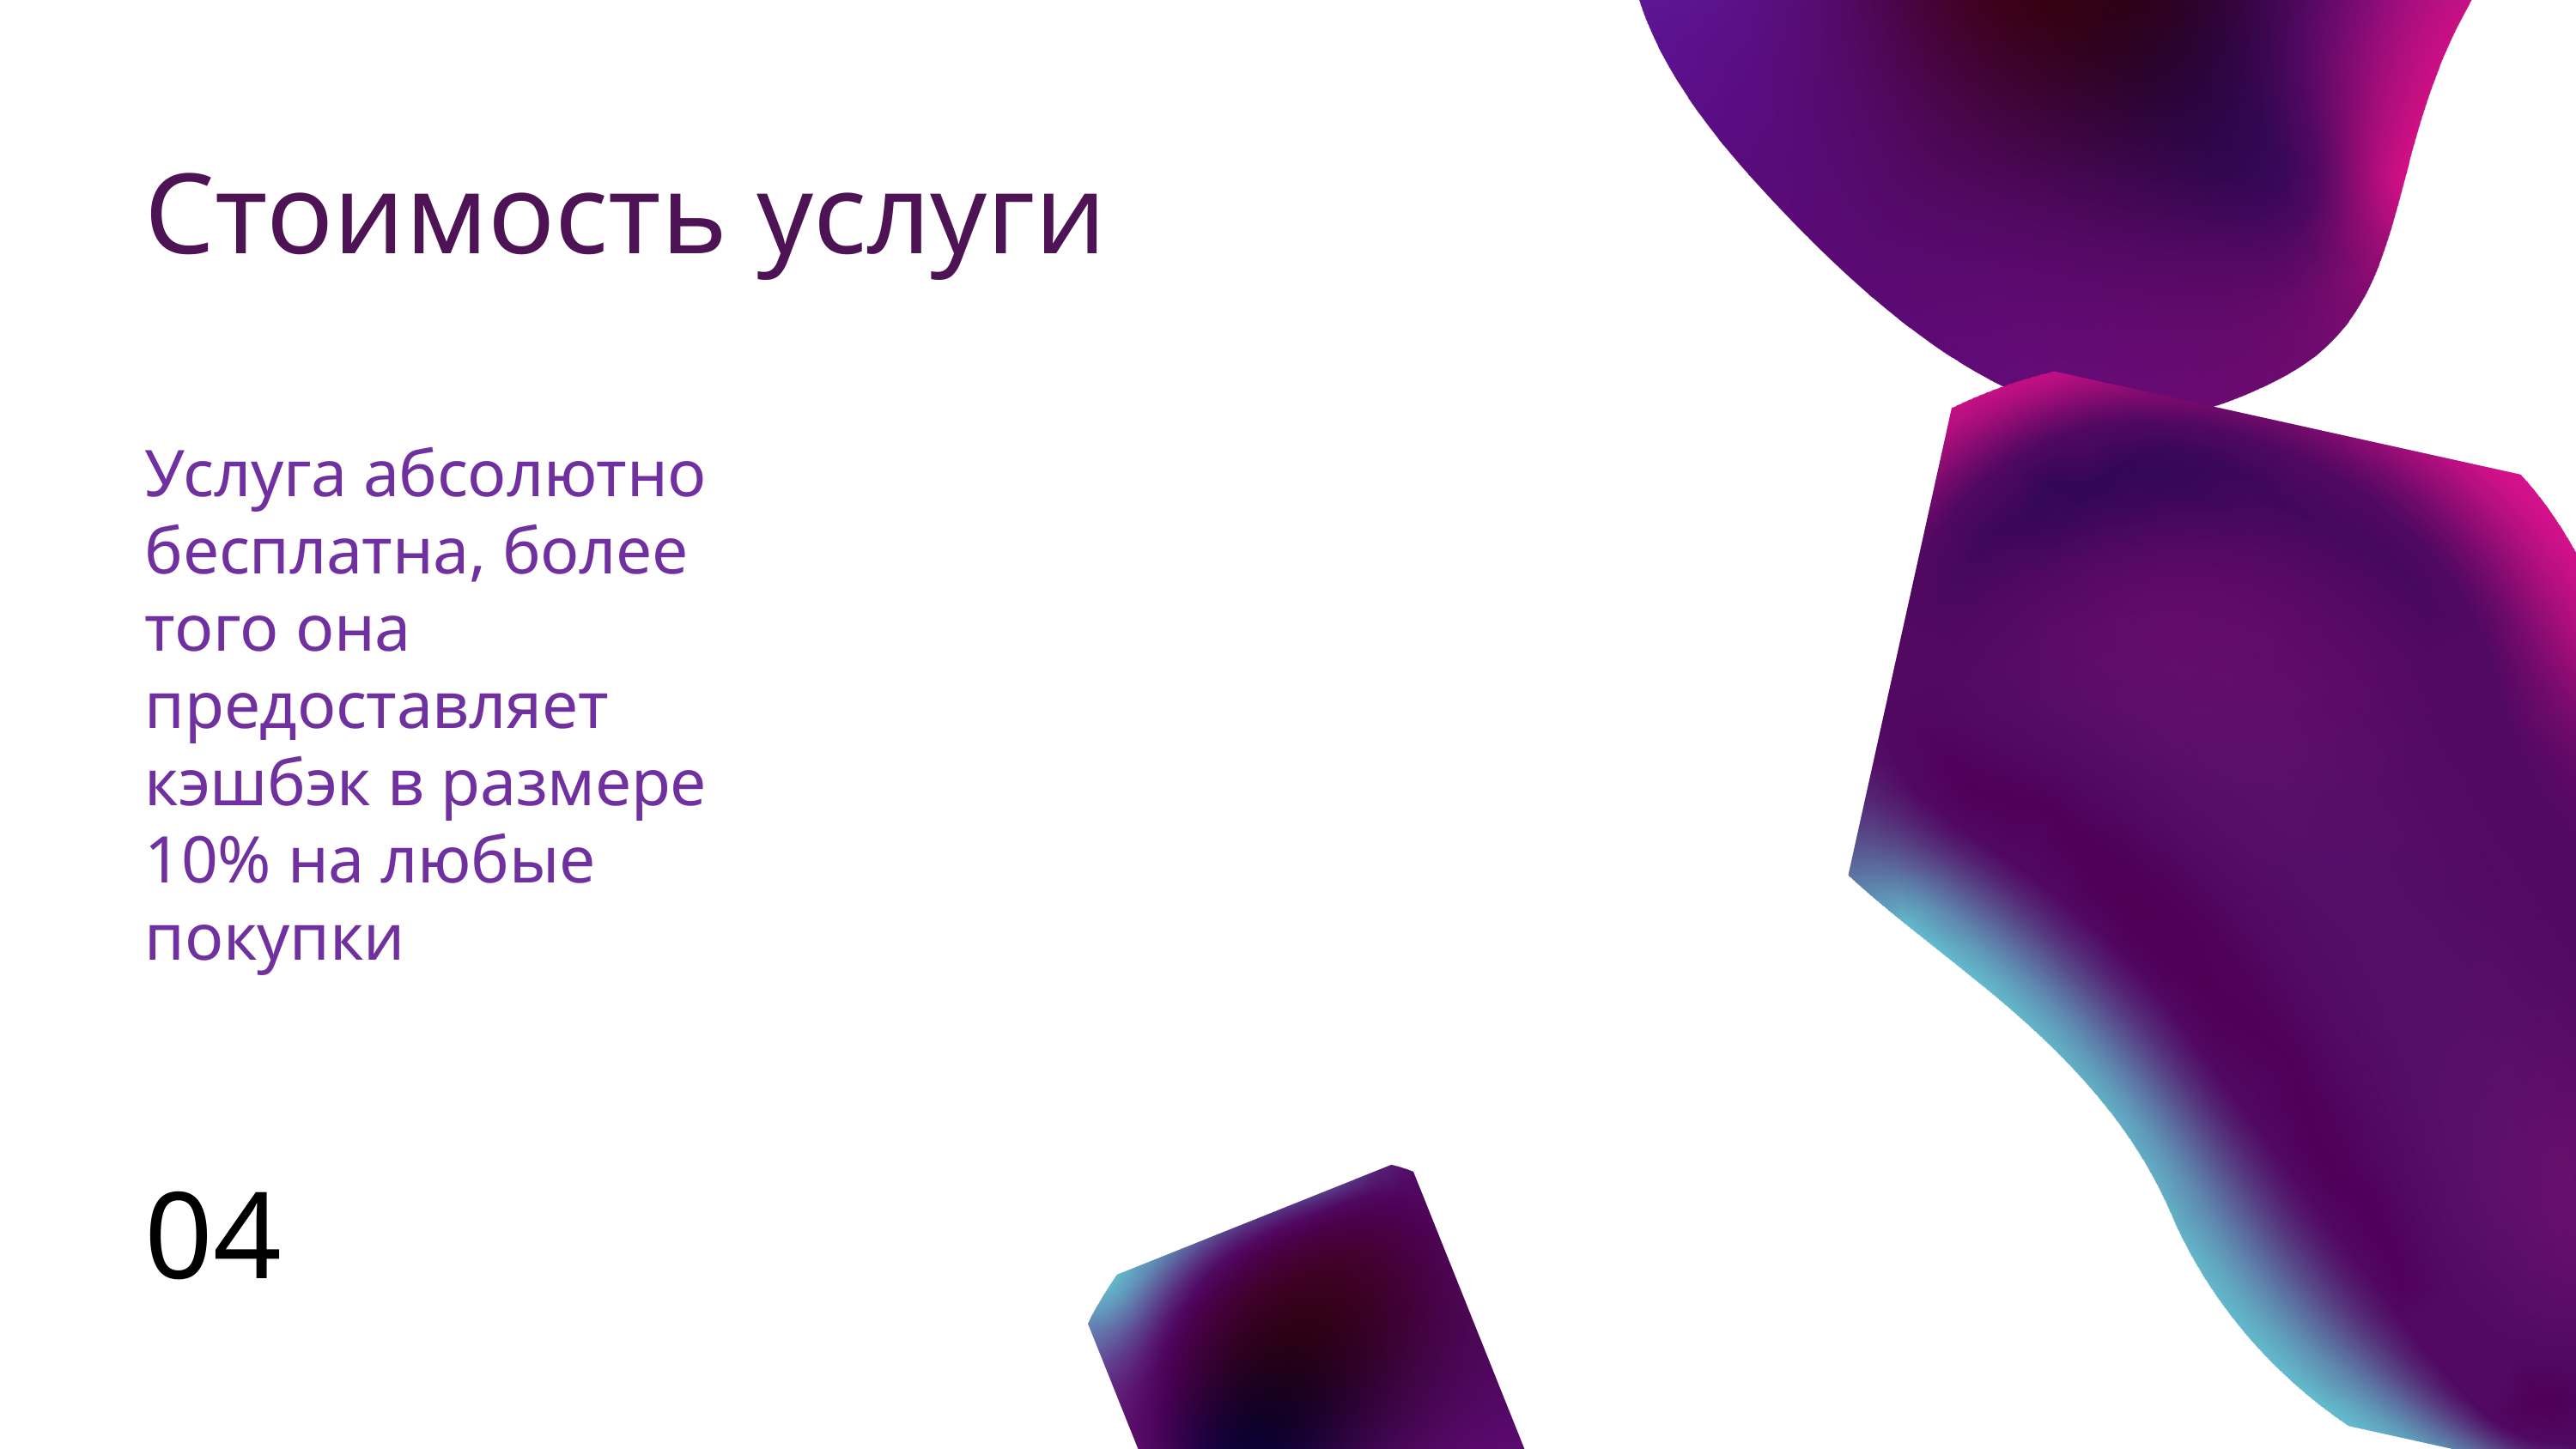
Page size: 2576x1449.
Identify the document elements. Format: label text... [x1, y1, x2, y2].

text_box [1755, 351, 2576, 1449]
text_box [1074, 1158, 1525, 1449]
text_box Стоимость услуги [144, 144, 1446, 276]
text_box Услуга абсолютно бесплатна, более того она предоставляет кэшбэк в размере 10% на любые покупки [144, 432, 784, 973]
text_box 04 [144, 1161, 355, 1303]
text_box [1629, 0, 2576, 419]
